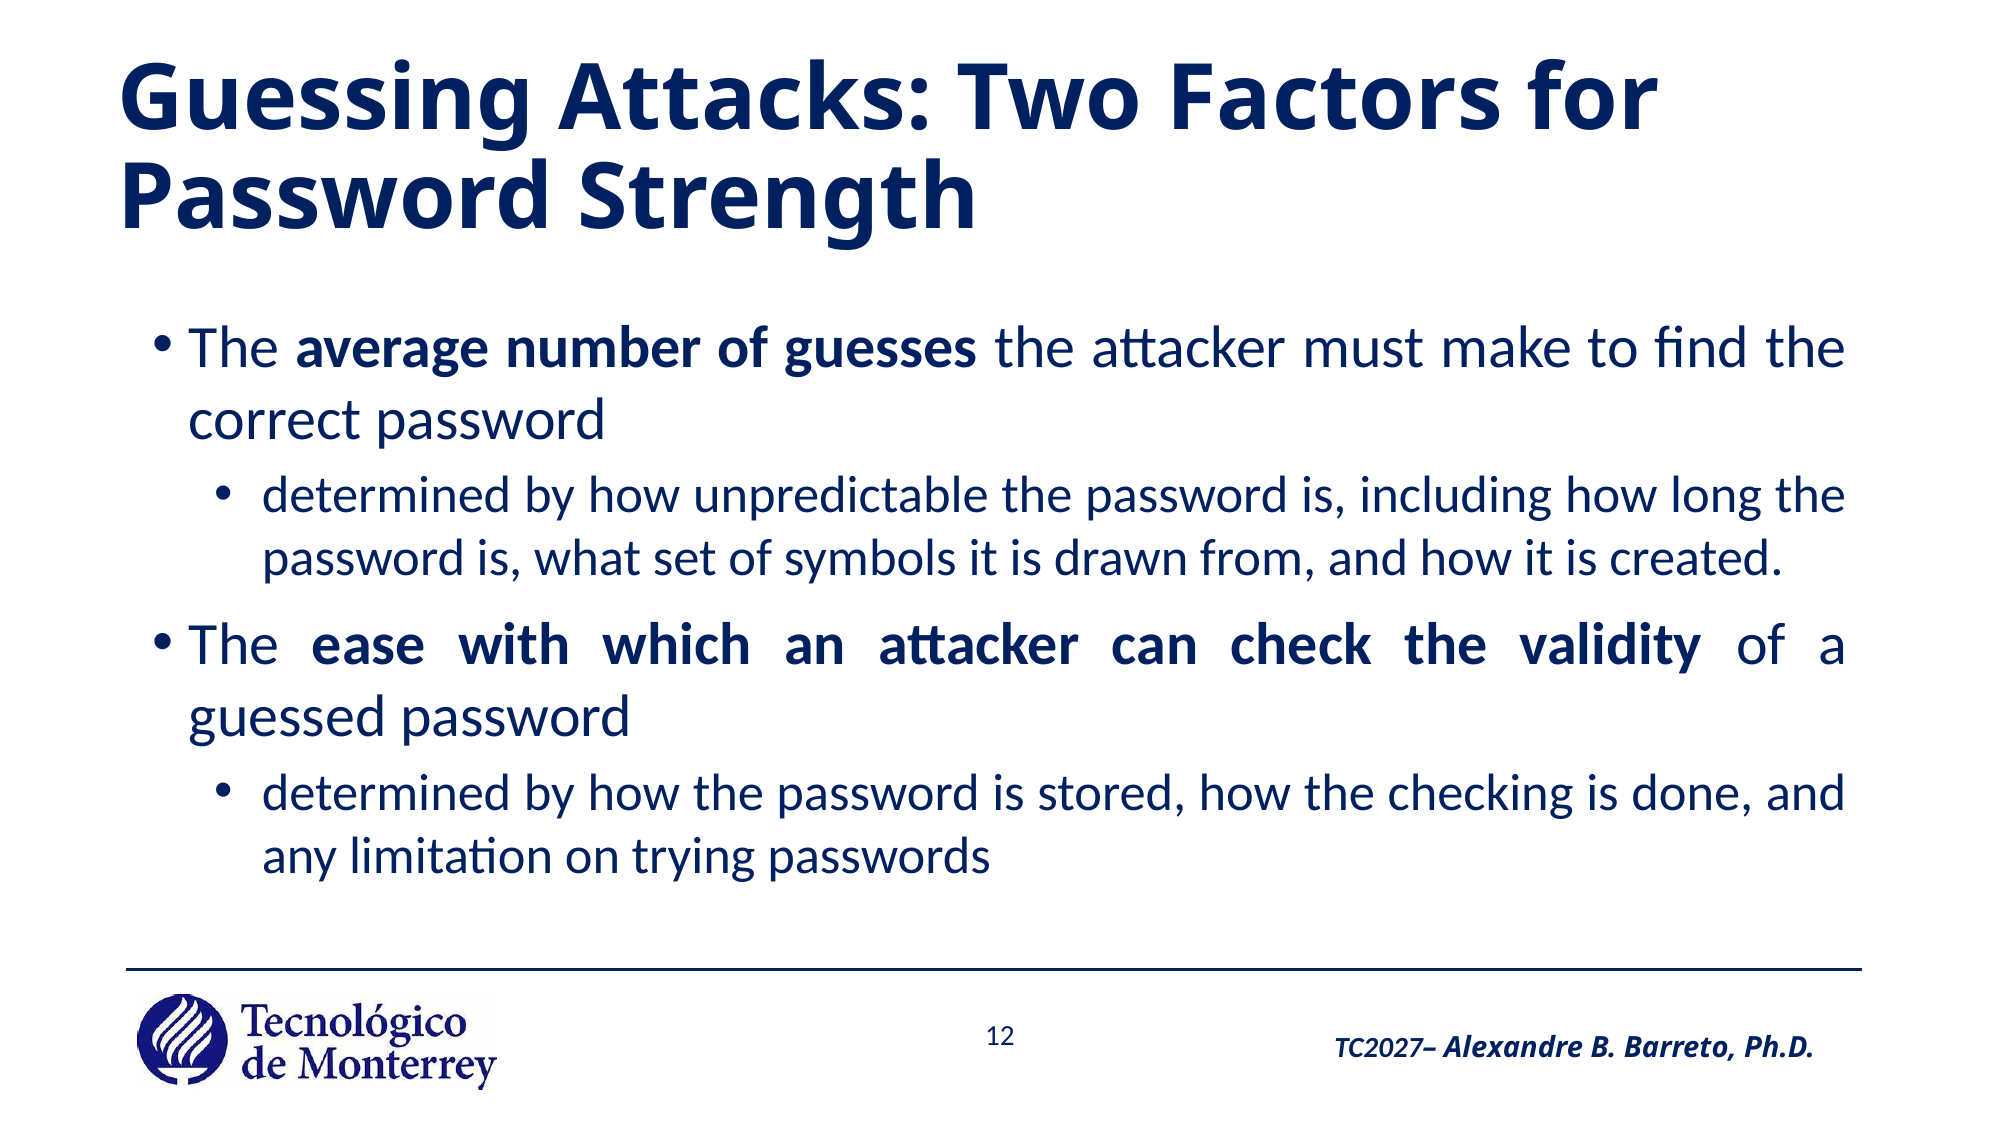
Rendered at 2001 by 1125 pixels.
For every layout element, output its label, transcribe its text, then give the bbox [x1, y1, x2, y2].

list The average number of guesses the attacker must make to find the correct password determined by how unpredictable the password is, including how long the password is, what set of symbols it is drawn from, and how it is created. The ease with which an attacker can check the validity of a guessed password determined by how the password is stored, how the checking is done, and any limitation on trying passwords [137, 299, 1863, 958]
picture [137, 994, 497, 1090]
title Guessing Attacks: Two Factors for Password Strength [101, 20, 1827, 278]
